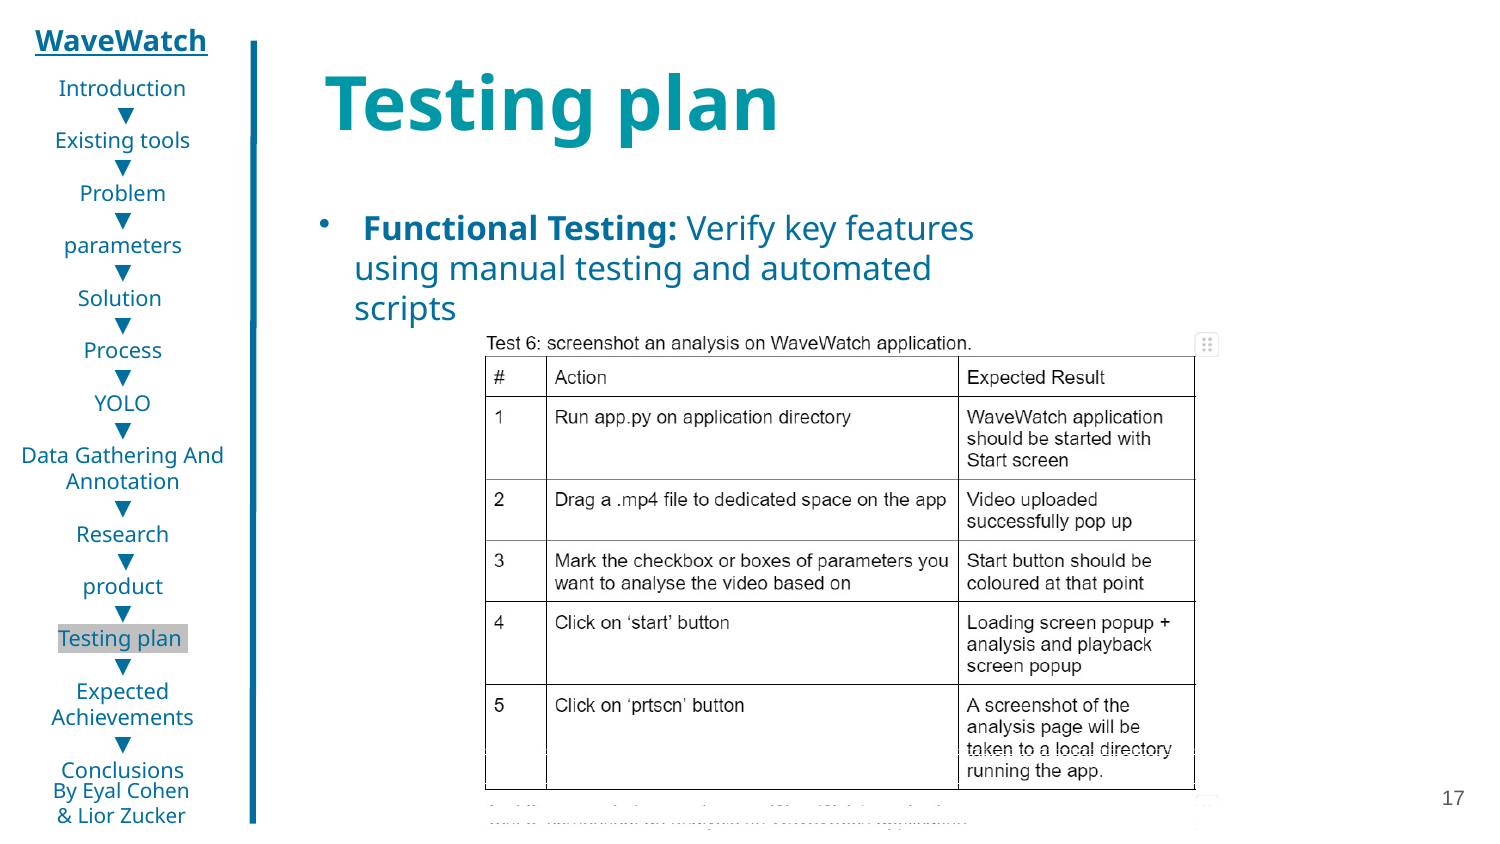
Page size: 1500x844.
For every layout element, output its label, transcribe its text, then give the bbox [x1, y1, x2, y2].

text_box Introduction ▼ Existing tools ▼ Problem ▼ parameters ▼ Solution ▼ Process ▼ YOLO ▼ Data Gathering And Annotation ▼ Research ▼ product ▼ Testing plan ▼ Expected Achievements ▼ Conclusions [0, 59, 247, 798]
text_box WaveWatch [19, 7, 224, 59]
text_box By Eyal Cohen & Lior Zucker [0, 798, 243, 843]
text_box Testing plan [309, 40, 1114, 251]
slide_number 17 [1389, 764, 1480, 830]
picture [458, 313, 1255, 830]
text_box Functional Testing: Verify key features using manual testing and automated scripts. [303, 200, 1058, 335]
